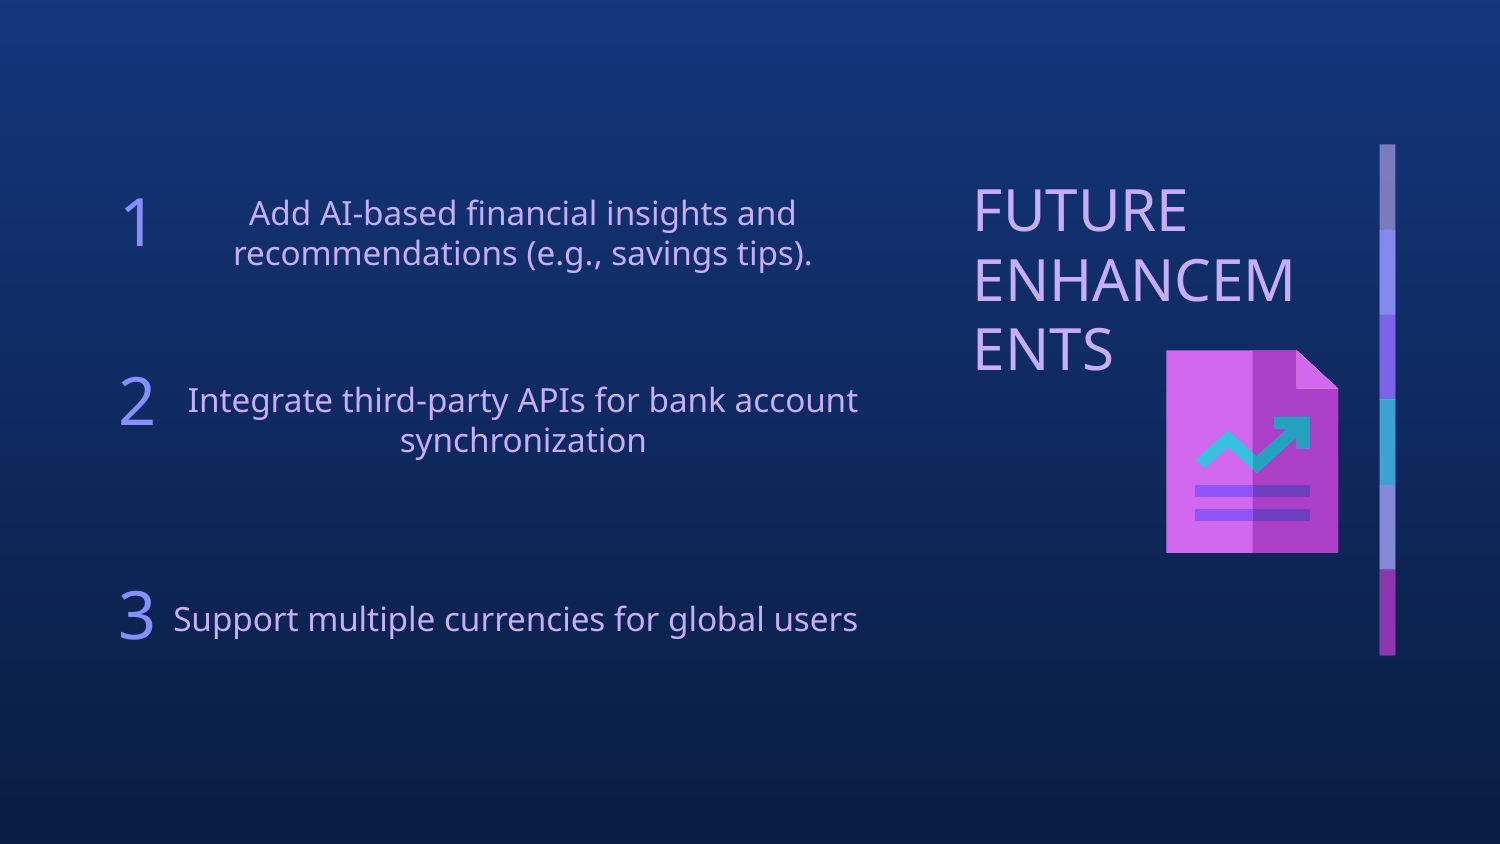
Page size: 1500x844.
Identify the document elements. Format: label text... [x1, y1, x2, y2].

text_box Add AI-based financial insights and recommendations (e.g., savings tips). [138, 177, 909, 282]
text_box Support multiple currencies for global users [158, 582, 928, 688]
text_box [1166, 349, 1339, 554]
title 1 [104, 167, 175, 272]
text_box 2 [103, 346, 174, 451]
title FUTURE ENHANCEMENTS [957, 157, 1339, 303]
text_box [1379, 144, 1396, 656]
text_box 3 [103, 560, 174, 665]
text_box Integrate third-party APIs for bank account synchronization [138, 364, 909, 469]
